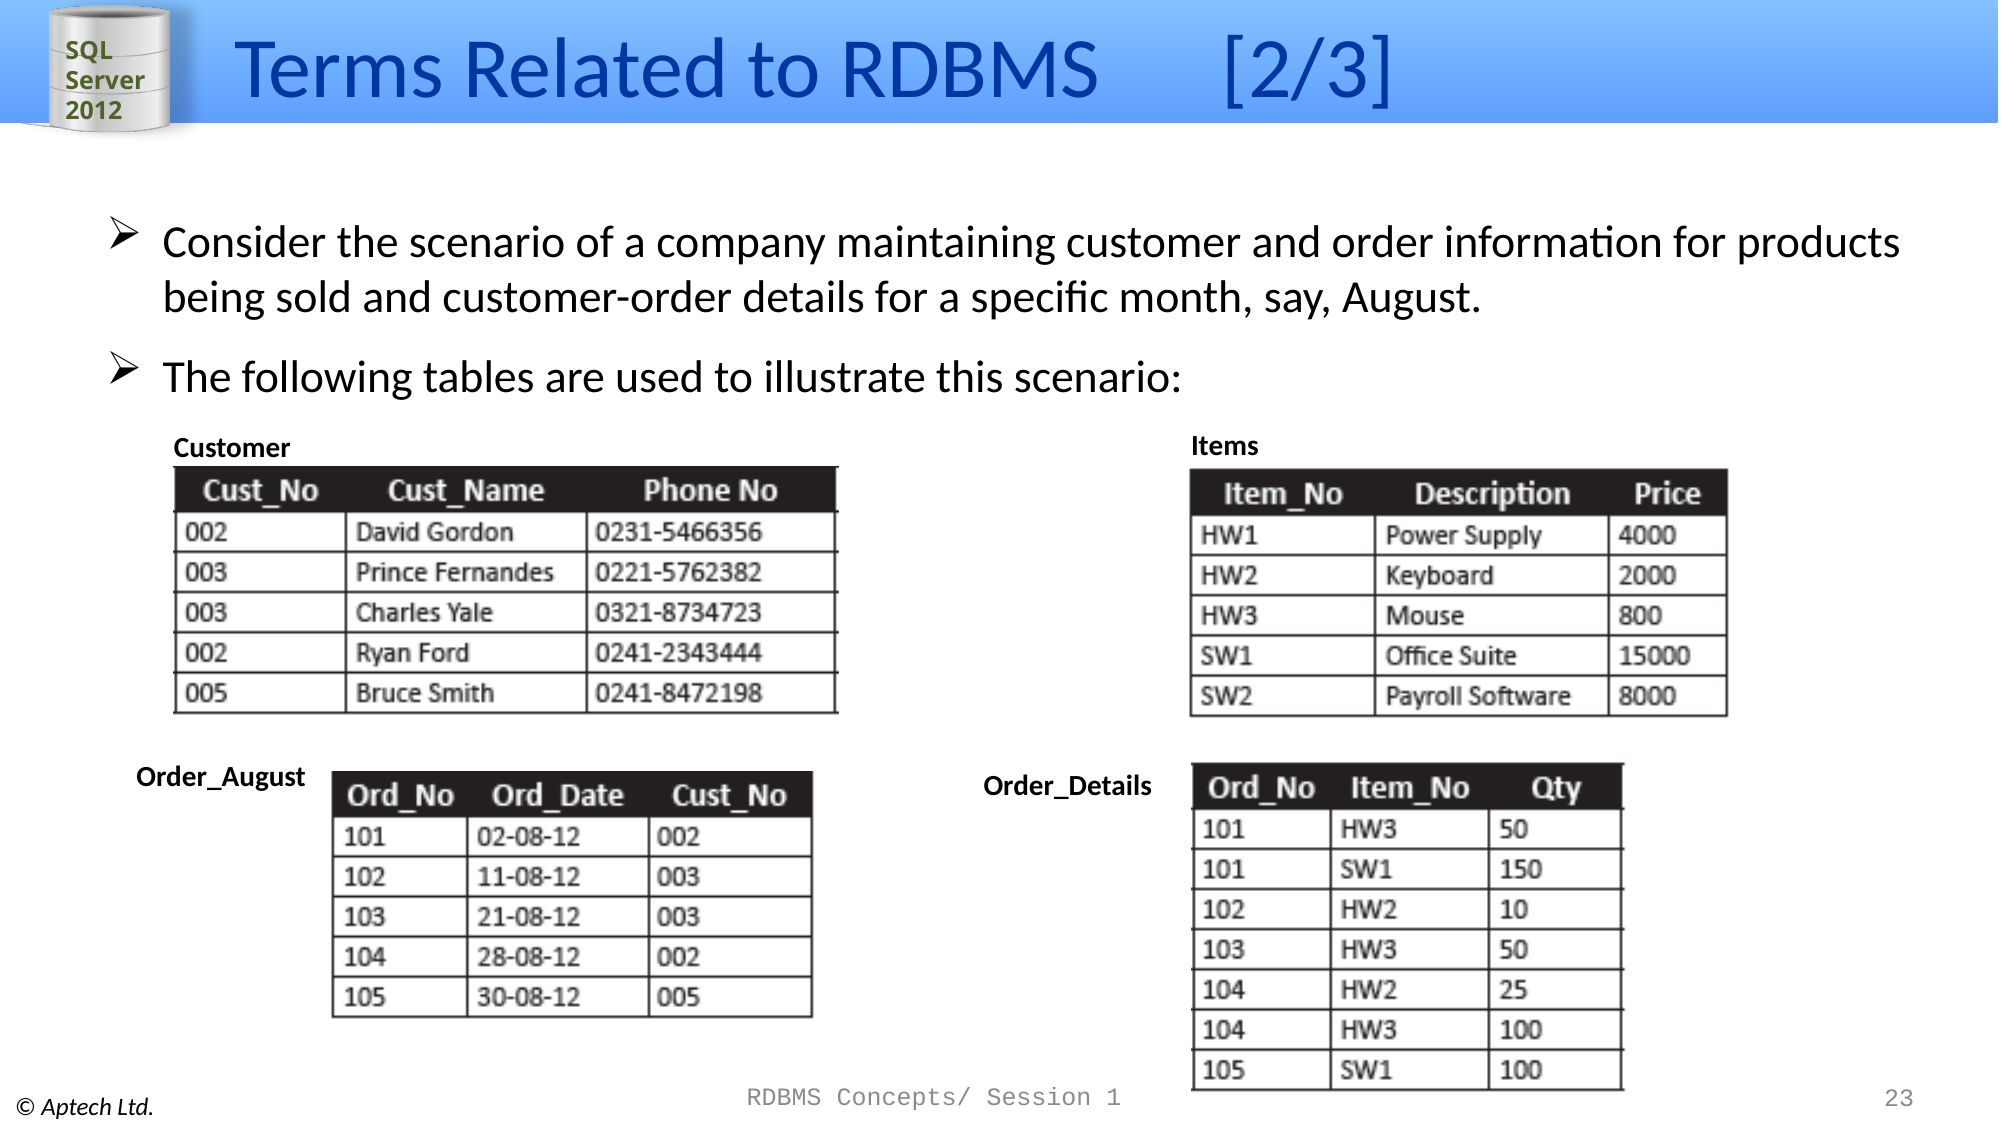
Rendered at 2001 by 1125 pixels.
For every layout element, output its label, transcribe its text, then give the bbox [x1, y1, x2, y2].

text_box Consider the scenario of a company maintaining customer and order information for products being sold and customer-order details for a specific month, say, August. The following tables are used to illustrate this scenario: [91, 204, 1930, 409]
footer RDBMS Concepts/ Session 1 [624, 1069, 1259, 1125]
picture [329, 770, 817, 1022]
picture [1190, 761, 1630, 1095]
text_box Customer [159, 430, 397, 470]
text_box Order_Details [968, 768, 1185, 808]
picture [8, 0, 175, 150]
text_box Items [1112, 428, 1338, 469]
picture [1187, 467, 1731, 721]
picture [173, 466, 839, 718]
slide_number 23 [1462, 1070, 1930, 1125]
text_box Order_August [121, 759, 347, 799]
title Terms Related to RDBMS [2/3] [200, 4, 1975, 123]
